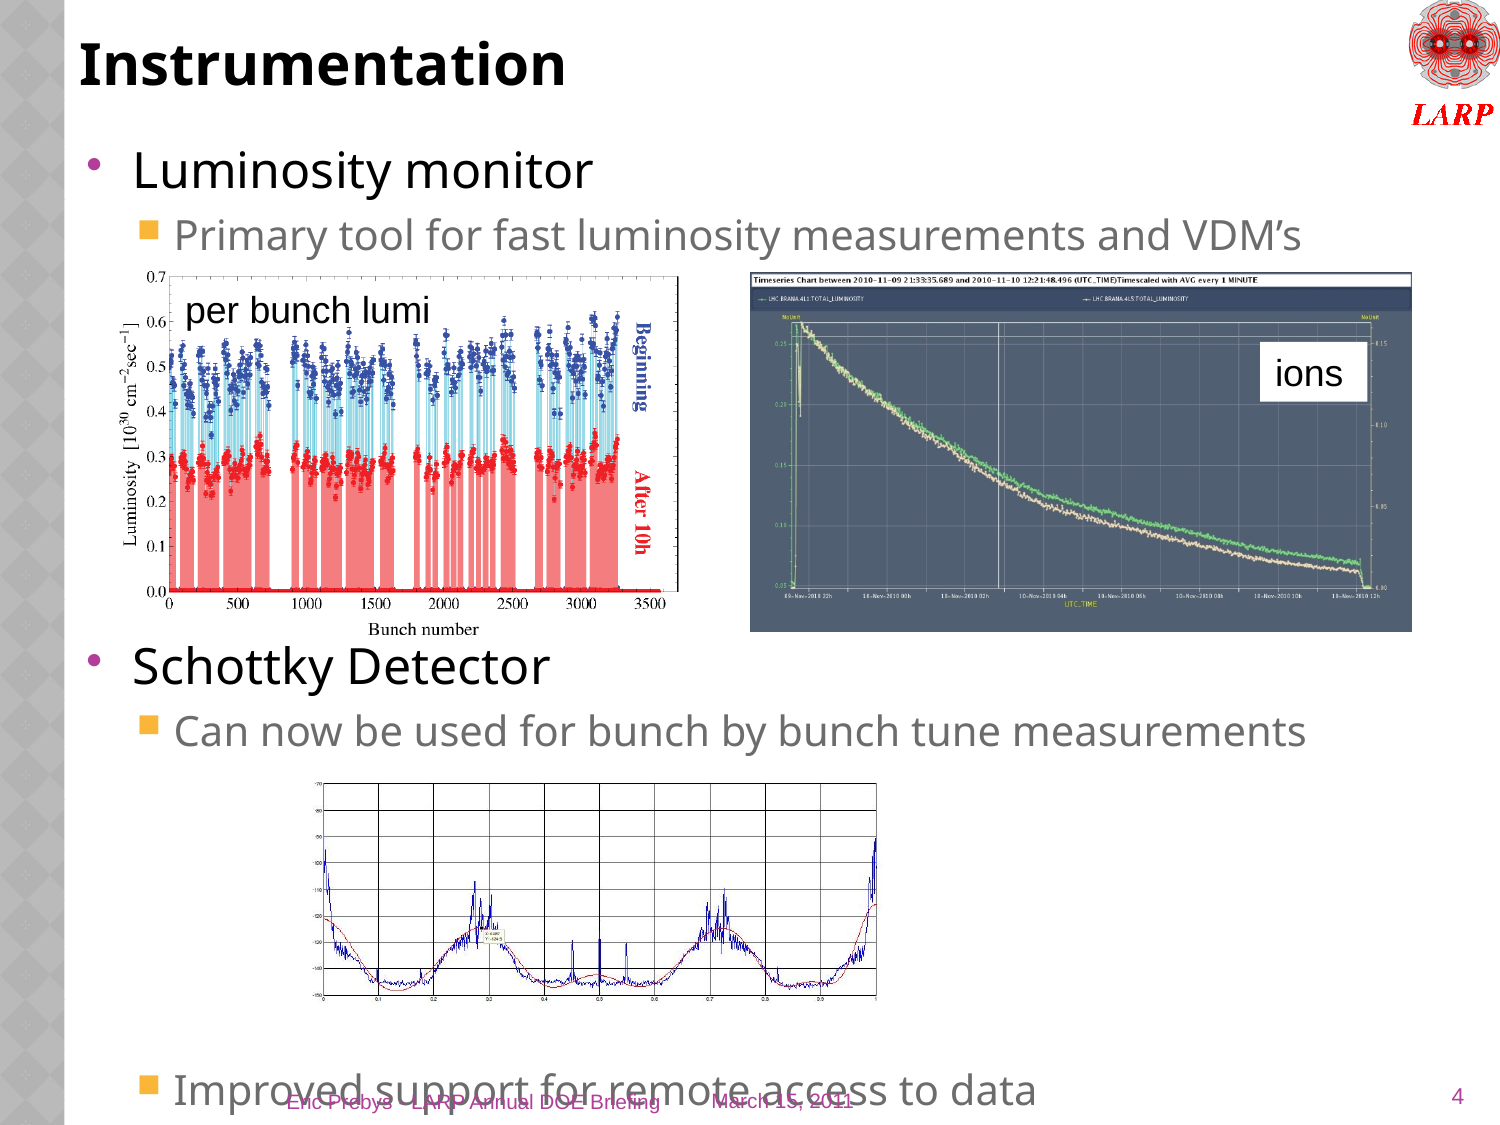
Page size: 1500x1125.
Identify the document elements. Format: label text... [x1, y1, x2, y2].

slide_number 4 [1367, 1071, 1465, 1110]
title Instrumentation [72, 24, 1428, 98]
picture [1406, 0, 1500, 125]
picture [749, 272, 1412, 633]
list Luminosity monitor Primary tool for fast luminosity measurements and VDM’s Schottky Detector Can now be used for bunch by bunch tune measurements Improved support for remote access to data [72, 131, 1444, 166]
picture [113, 265, 688, 637]
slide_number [696, 1075, 1025, 1114]
footer Eric Prebys - LARP Annual DOE Briefing [75, 1075, 675, 1114]
picture [295, 763, 896, 1024]
